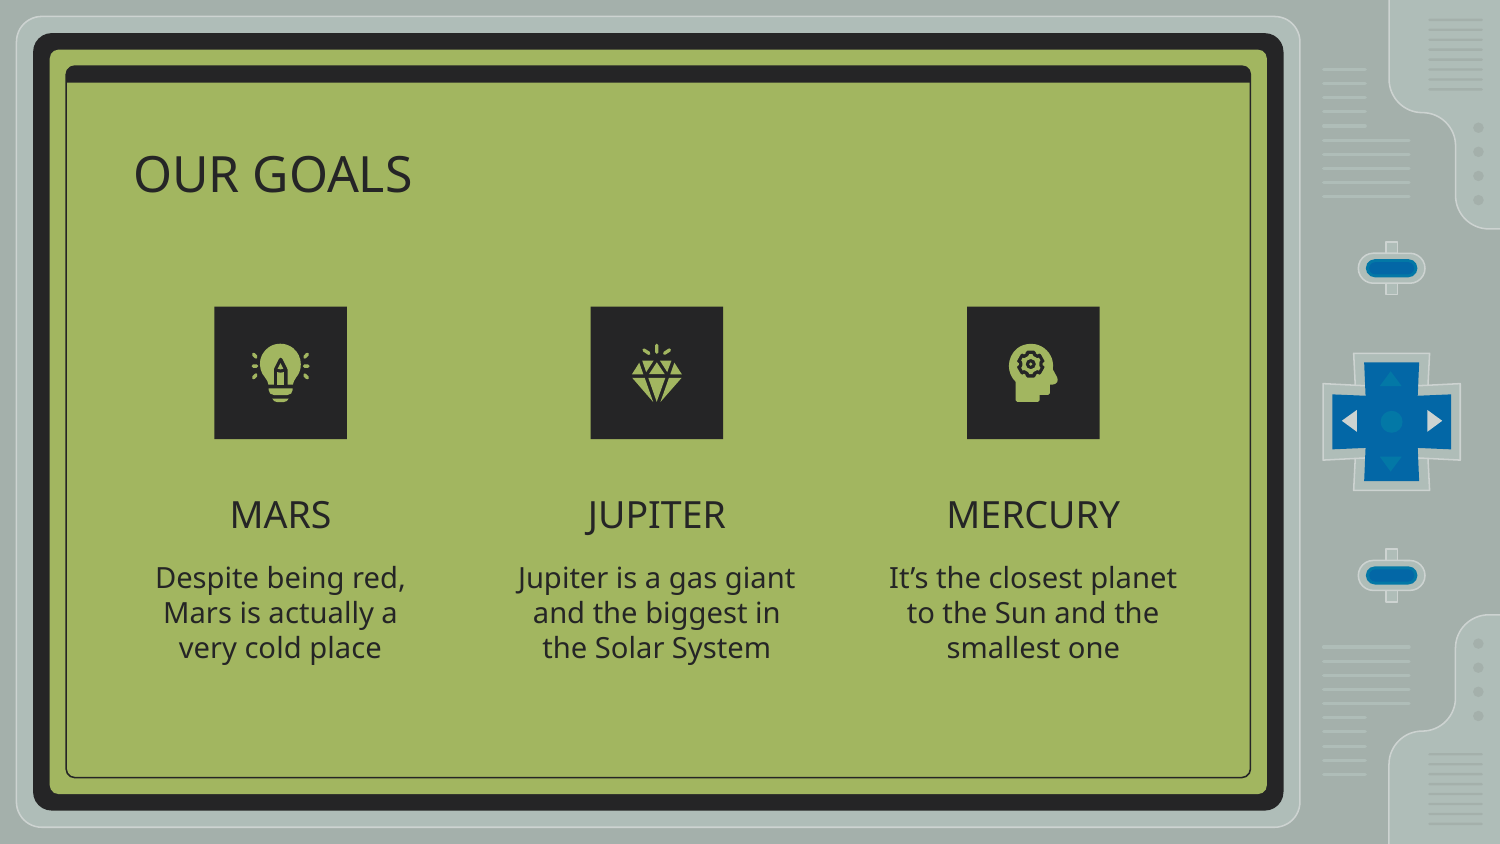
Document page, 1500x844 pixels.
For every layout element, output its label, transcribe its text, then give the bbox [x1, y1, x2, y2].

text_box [1358, 548, 1426, 603]
subtitle Jupiter is a gas giant and the biggest in the Solar System [494, 544, 820, 677]
text_box [590, 306, 724, 440]
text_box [1358, 241, 1426, 295]
subtitle JUPITER [494, 463, 820, 544]
subtitle It’s the closest planet to the Sun and the smallest one [870, 544, 1196, 677]
text_box [967, 306, 1100, 440]
subtitle Despite being red, Mars is actually a very cold place [118, 544, 443, 677]
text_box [251, 343, 310, 403]
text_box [1322, 353, 1461, 491]
subtitle MERCURY [870, 463, 1196, 544]
title OUR GOALS [118, 127, 1196, 203]
subtitle MARS [118, 463, 443, 544]
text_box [631, 343, 682, 403]
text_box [1008, 343, 1059, 403]
text_box [214, 306, 347, 440]
